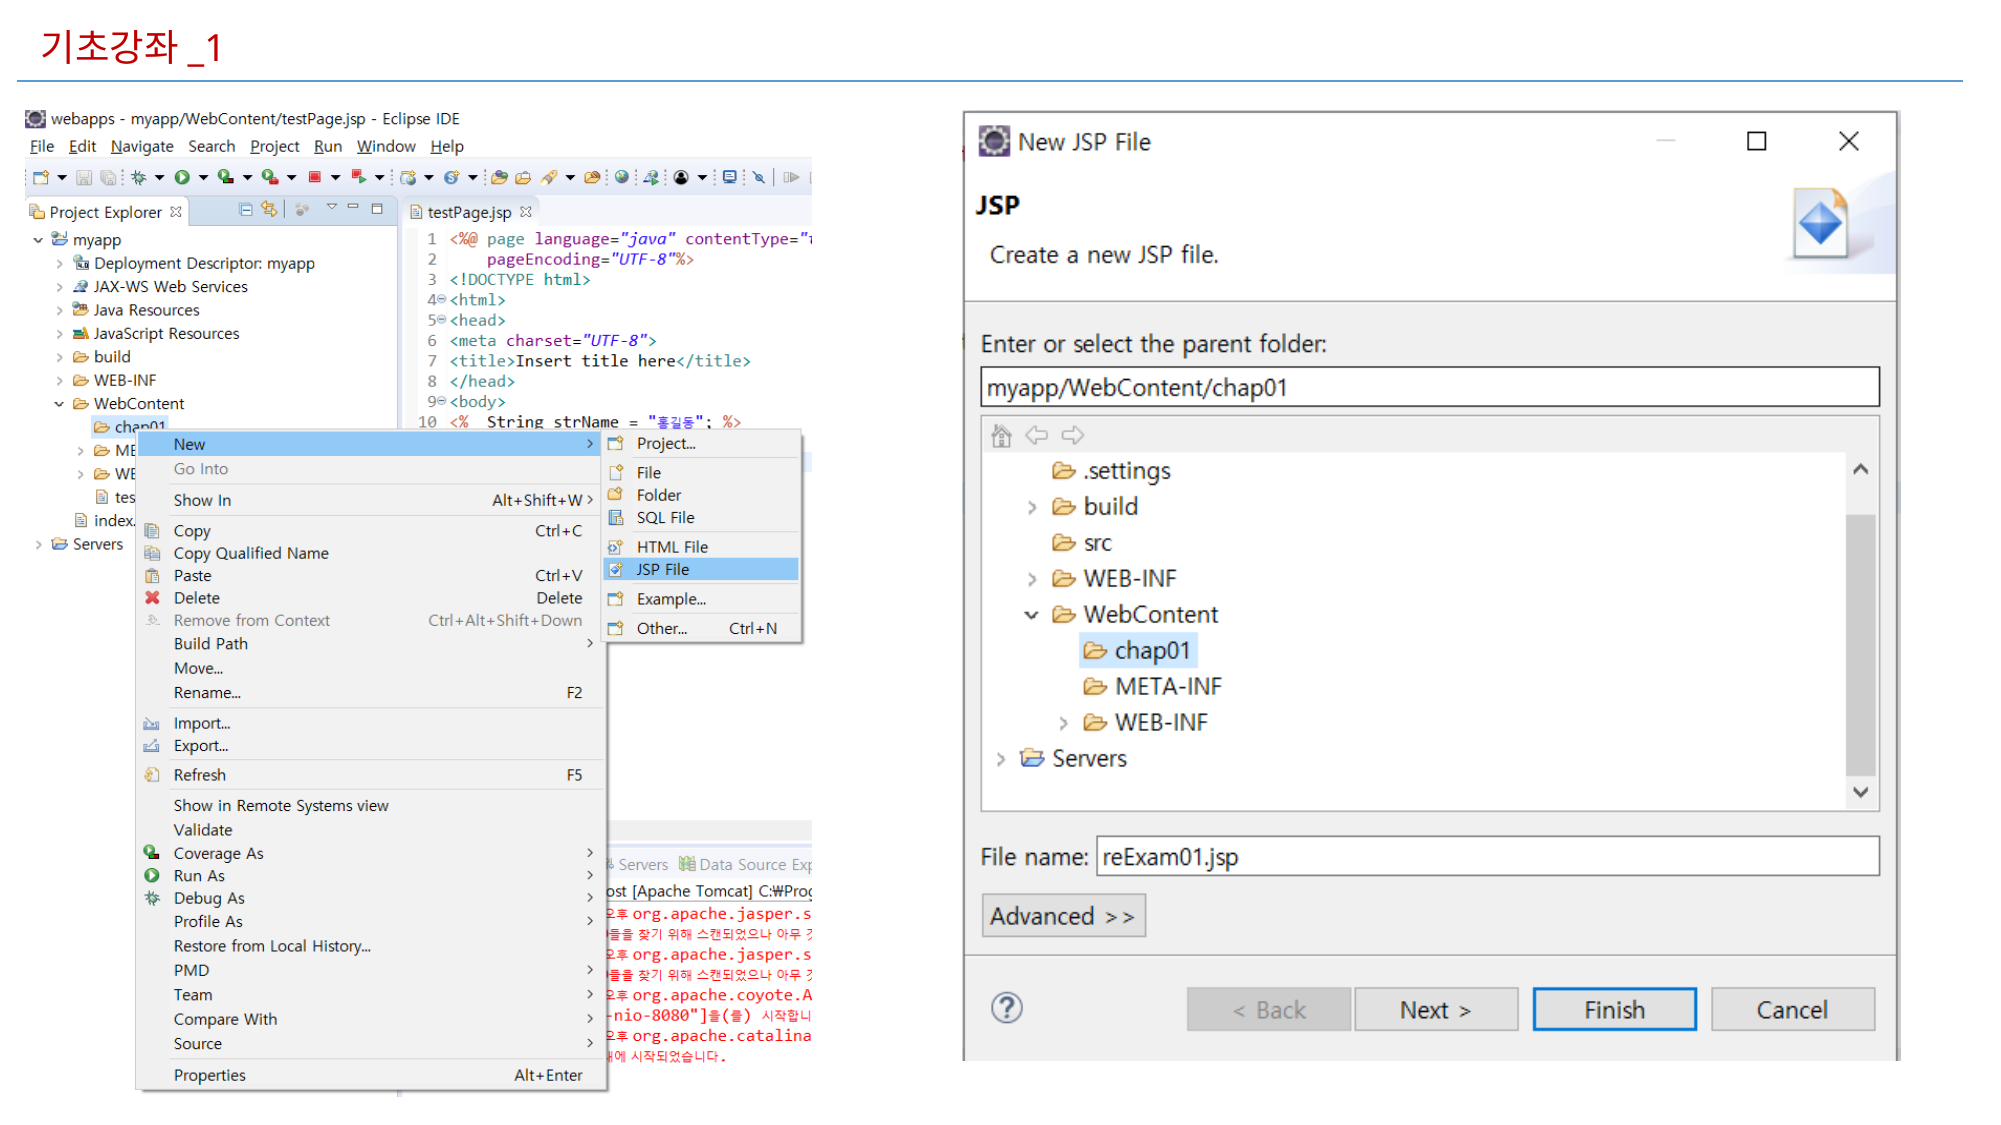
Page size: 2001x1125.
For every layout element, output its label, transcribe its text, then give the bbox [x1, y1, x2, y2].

picture [25, 110, 812, 1097]
text_box 기초강좌_1 [25, 16, 729, 77]
picture [962, 110, 1901, 1061]
